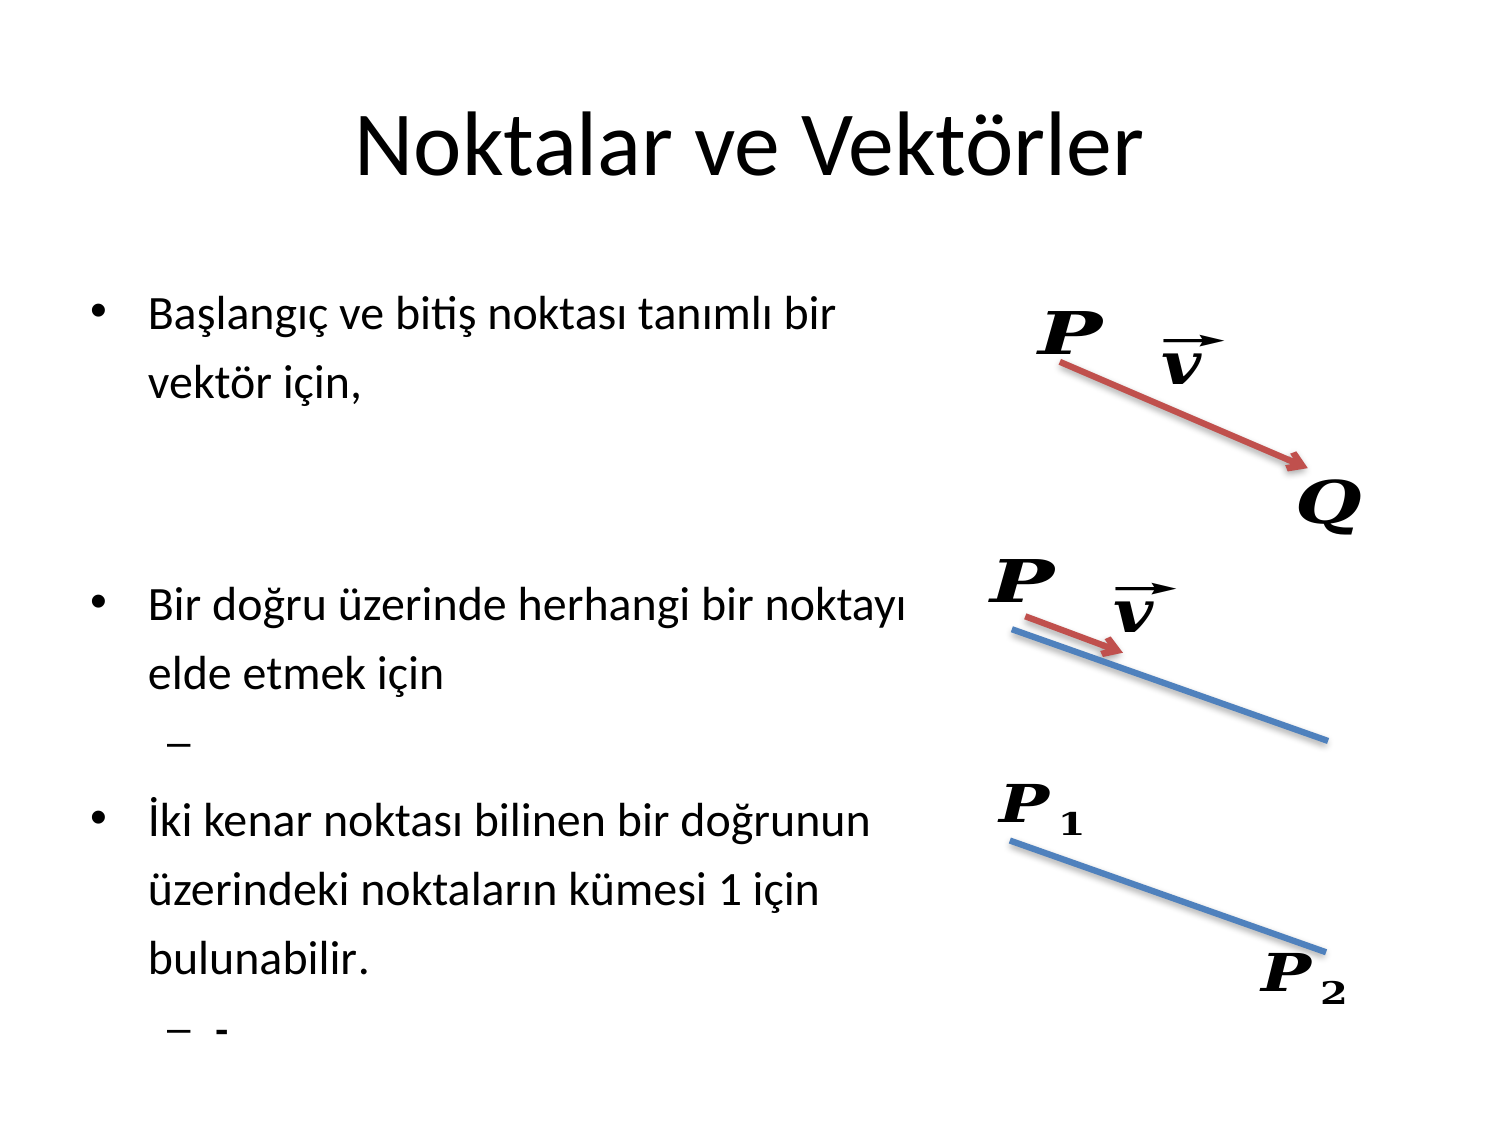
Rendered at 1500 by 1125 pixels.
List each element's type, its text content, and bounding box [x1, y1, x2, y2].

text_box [1059, 361, 1308, 469]
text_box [1024, 616, 1124, 627]
title Noktalar ve Vektörler [75, 45, 1425, 233]
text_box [1009, 840, 1327, 953]
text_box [1011, 628, 1329, 742]
